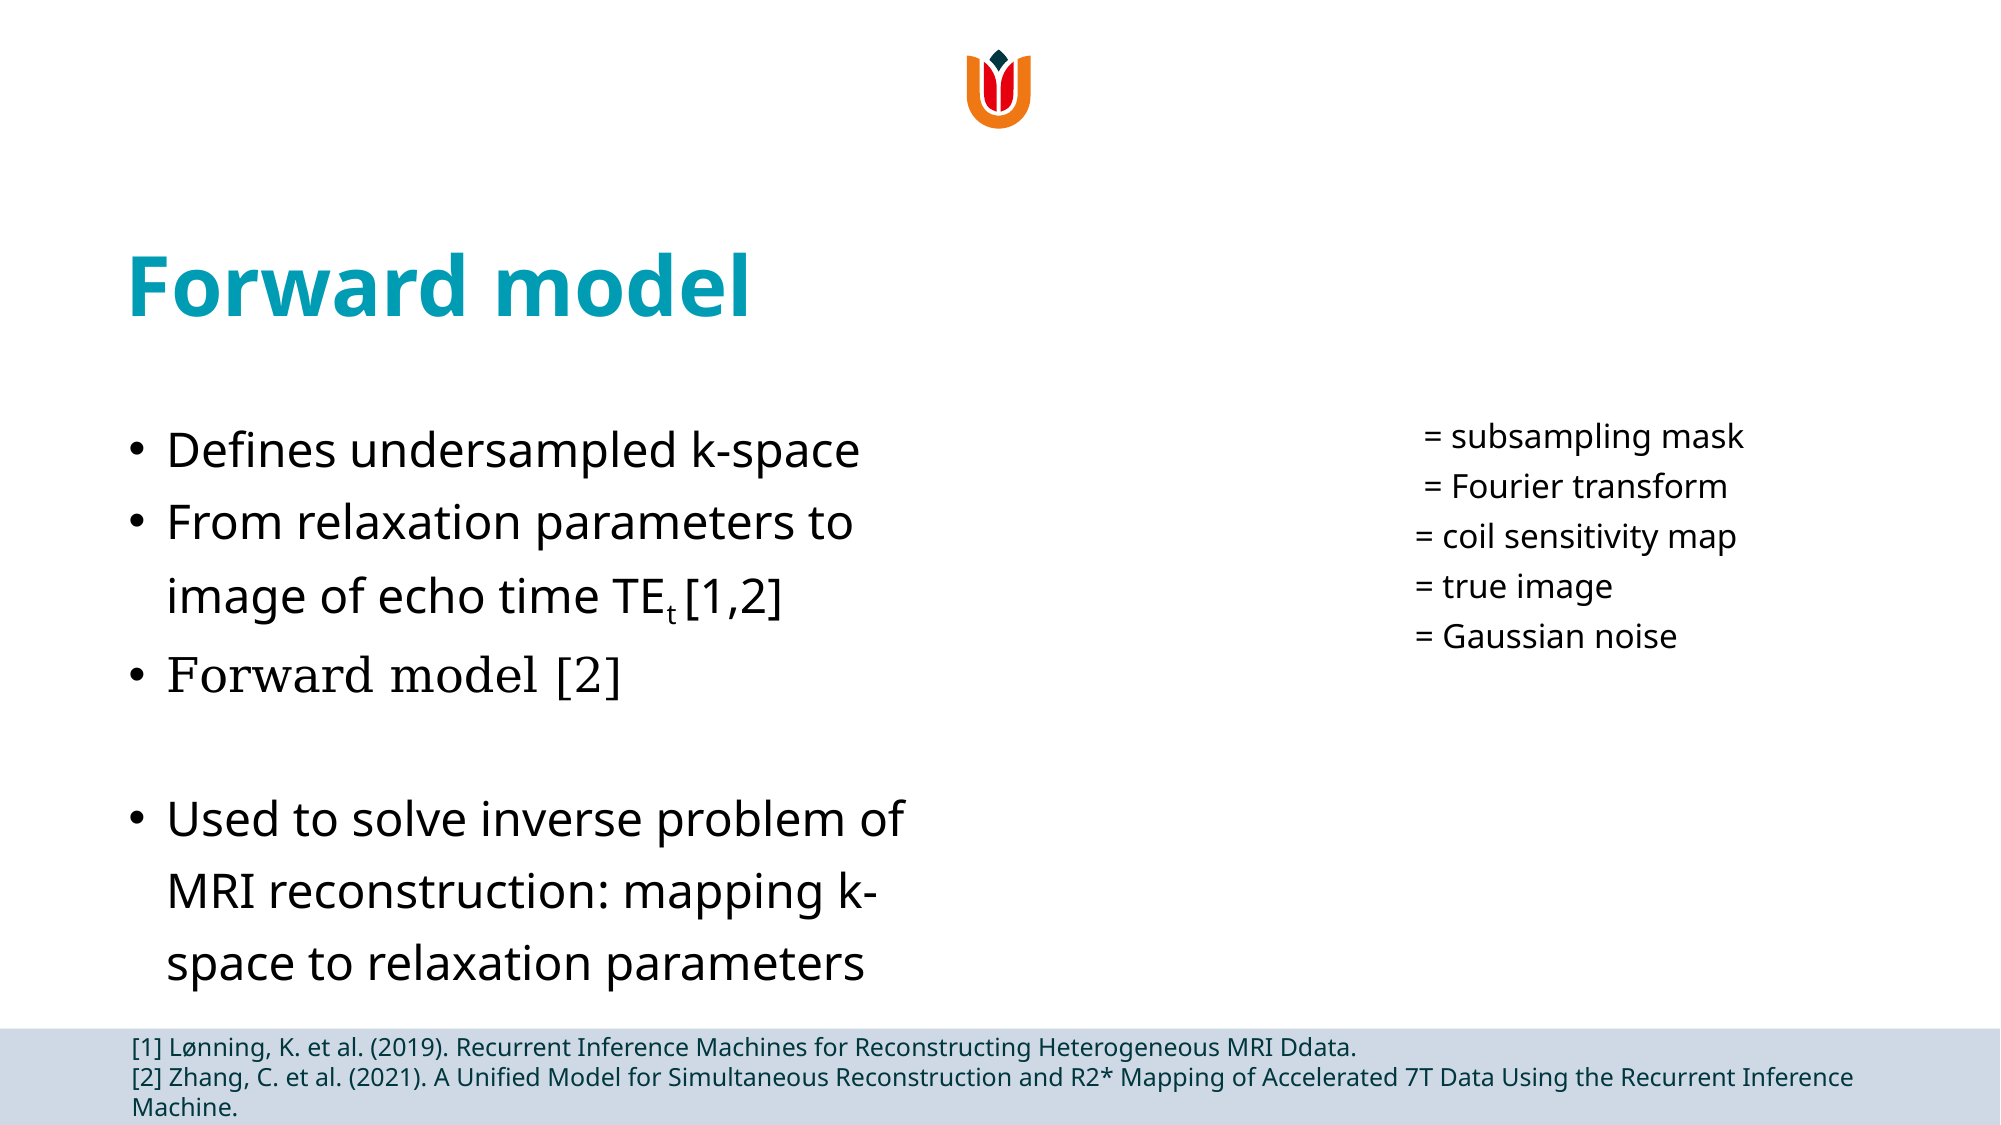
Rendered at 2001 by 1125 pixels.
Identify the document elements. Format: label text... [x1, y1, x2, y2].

footer [1] Lønning, K. et al. (2019). Recurrent Inference Machines for Reconstructing Heterogeneous MRI Ddata. [2] Zhang, C. et al. (2021). A Unified Model for Simultaneous Reconstruction and R2* Mapping of Accelerated 7T Data Using the Recurrent Inference Machine. [116, 1046, 1880, 1107]
title Forward model [110, 180, 1877, 398]
